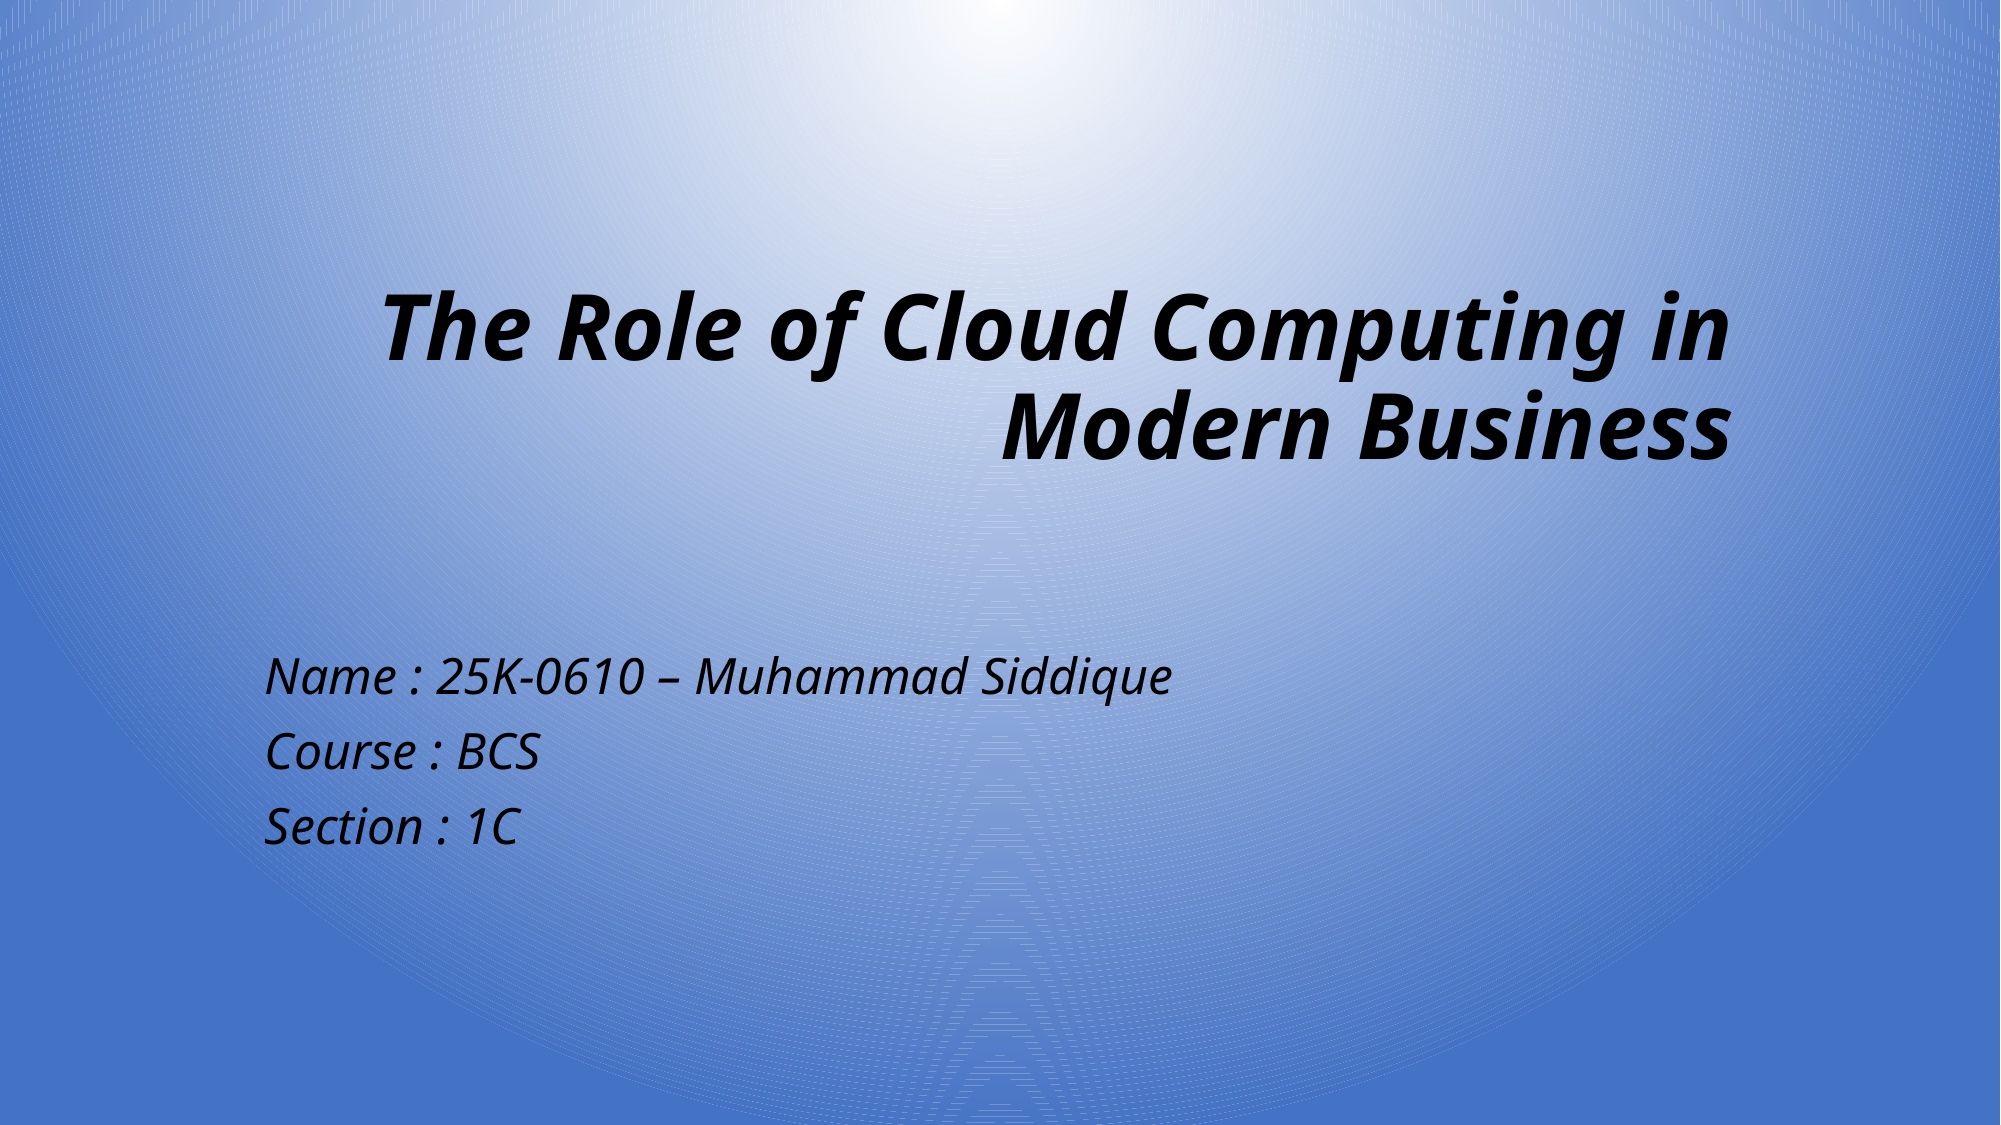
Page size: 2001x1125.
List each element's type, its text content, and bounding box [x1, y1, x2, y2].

subtitle Name : 25K-0610 – Muhammad Siddique Course : BCS Section : 1C [249, 590, 1750, 863]
title The Role of Cloud Computing in Modern Business [249, 184, 1750, 576]
